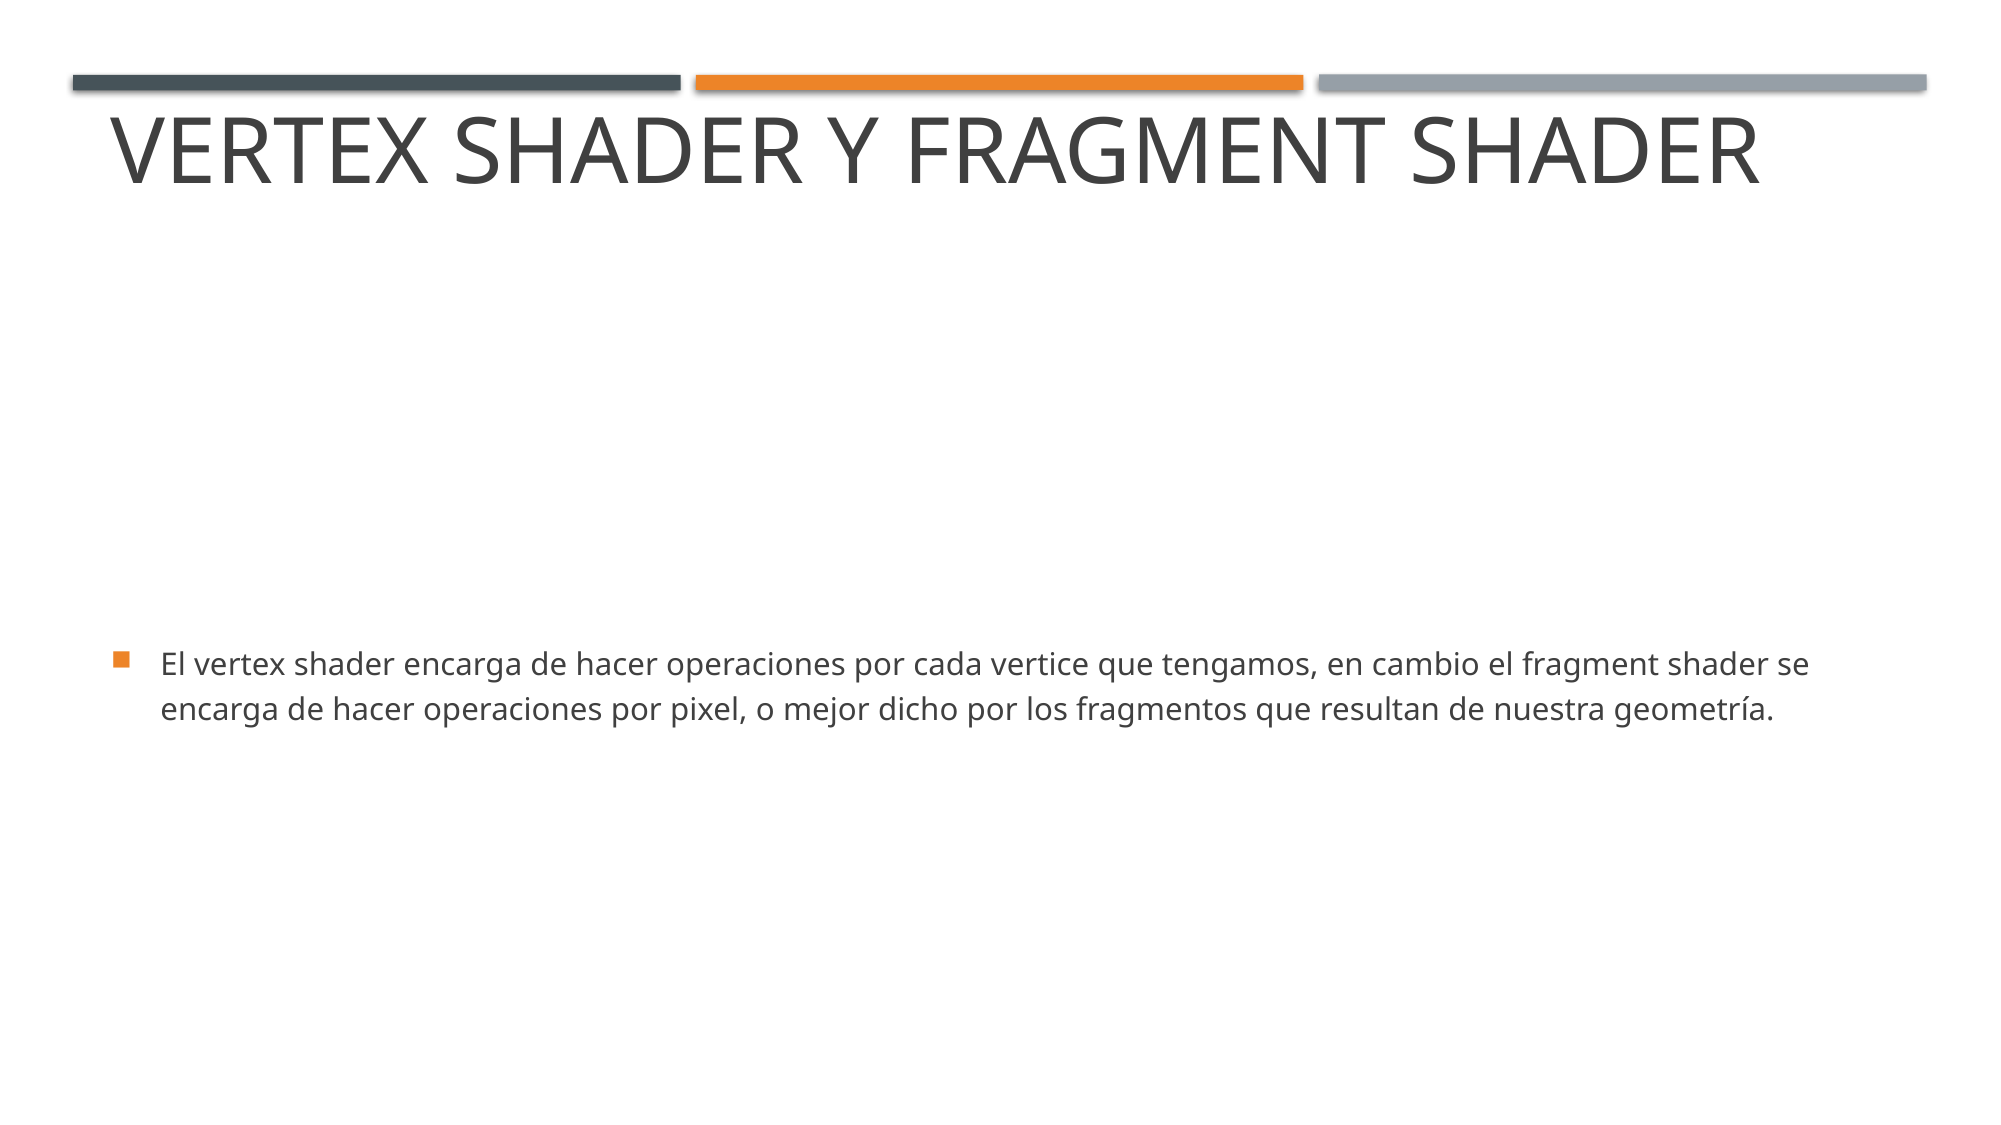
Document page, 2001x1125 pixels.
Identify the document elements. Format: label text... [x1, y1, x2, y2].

list El vertex shader encarga de hacer operaciones por cada vertice que tengamos, en cambio el fragment shader se encarga de hacer operaciones por pixel, o mejor dicho por los fragmentos que resultan de nuestra geometría. [95, 383, 1905, 981]
title Vertex Shader y fragment shader [95, 115, 1905, 311]
